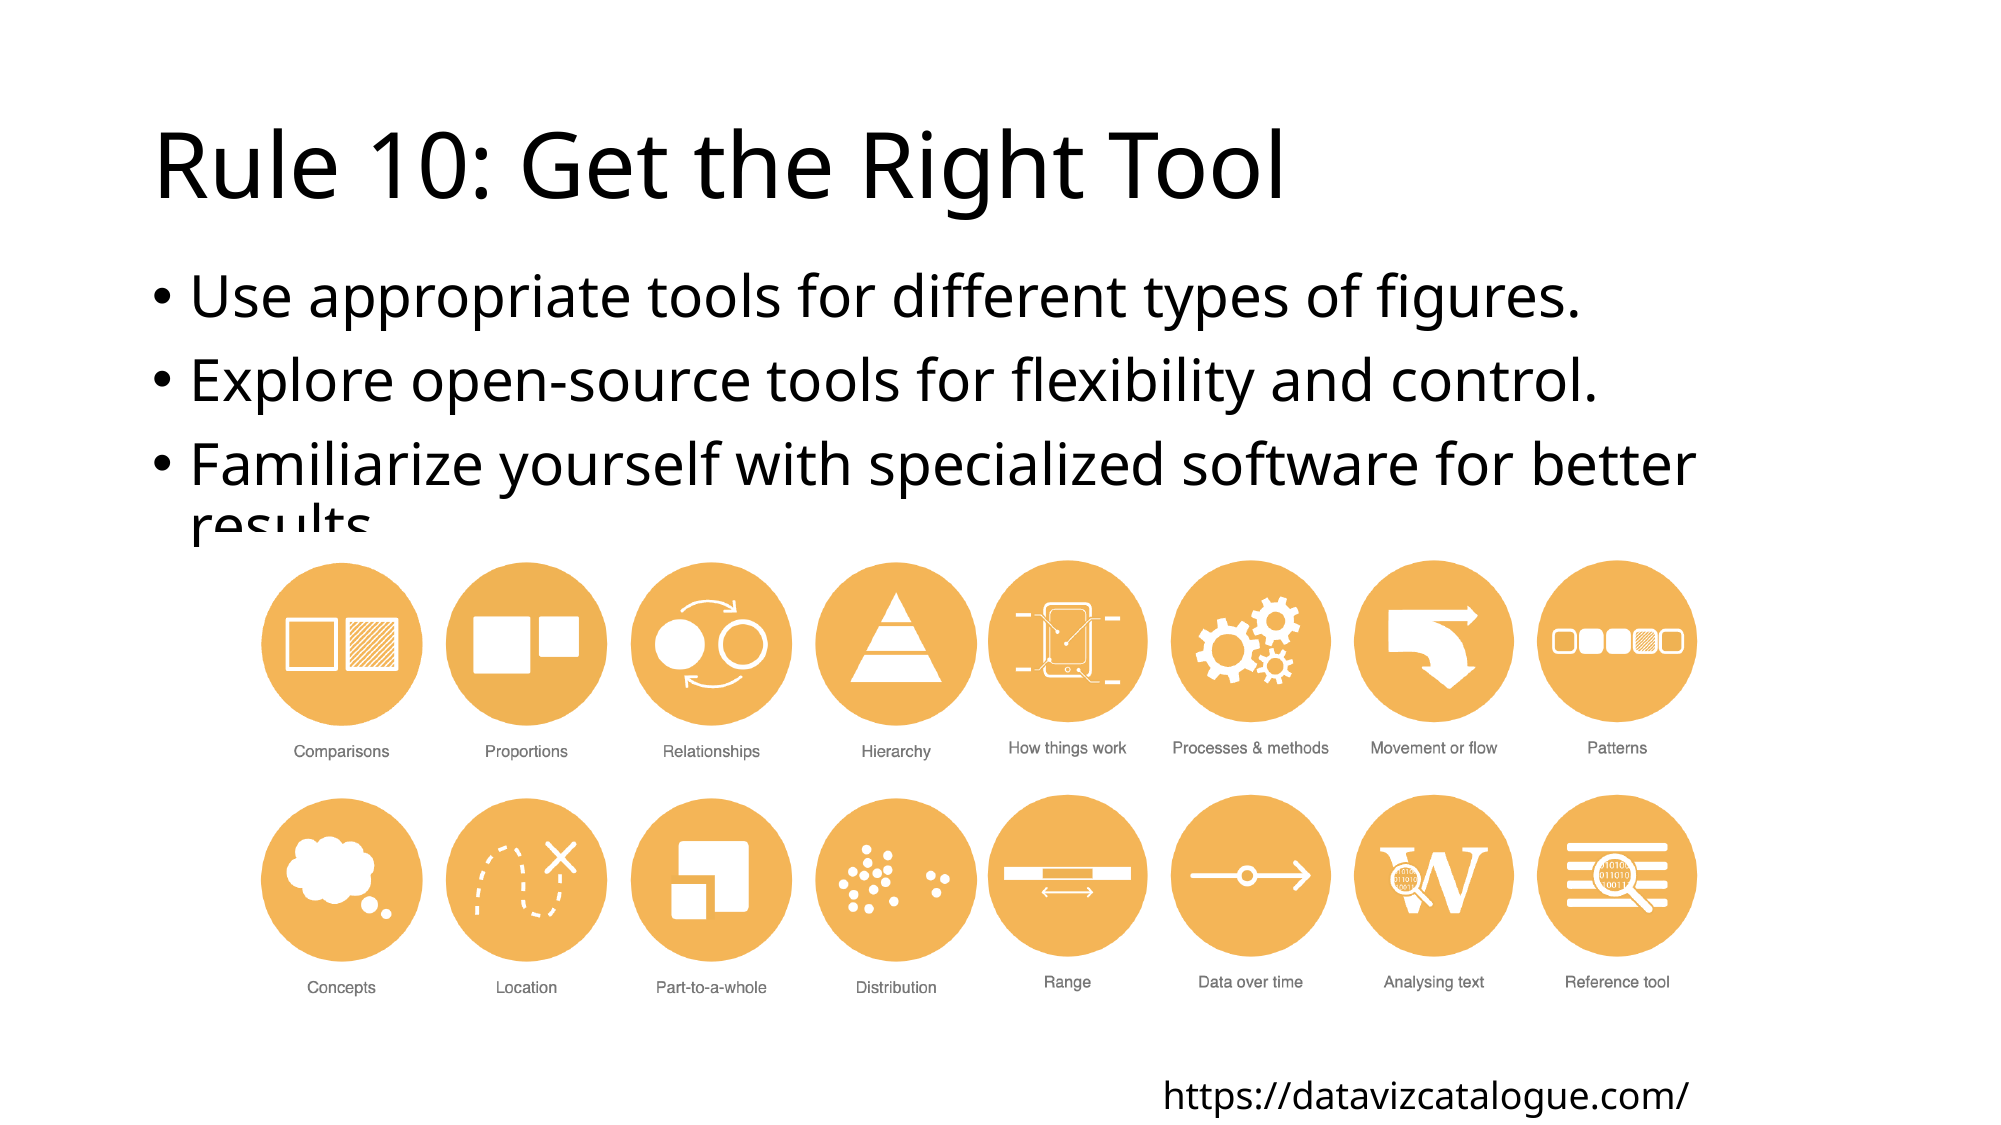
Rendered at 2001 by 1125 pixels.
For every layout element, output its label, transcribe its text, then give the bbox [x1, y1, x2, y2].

list Use appropriate tools for different types of figures. Explore open-source tools for flexibility and control. Familiarize yourself with specialized software for better results. [137, 259, 1863, 974]
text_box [212, 532, 1733, 1020]
text_box https://datavizcatalogue.com/search.html [1147, 1064, 1899, 1125]
title Rule 10: Get the Right Tool [137, 59, 1863, 259]
